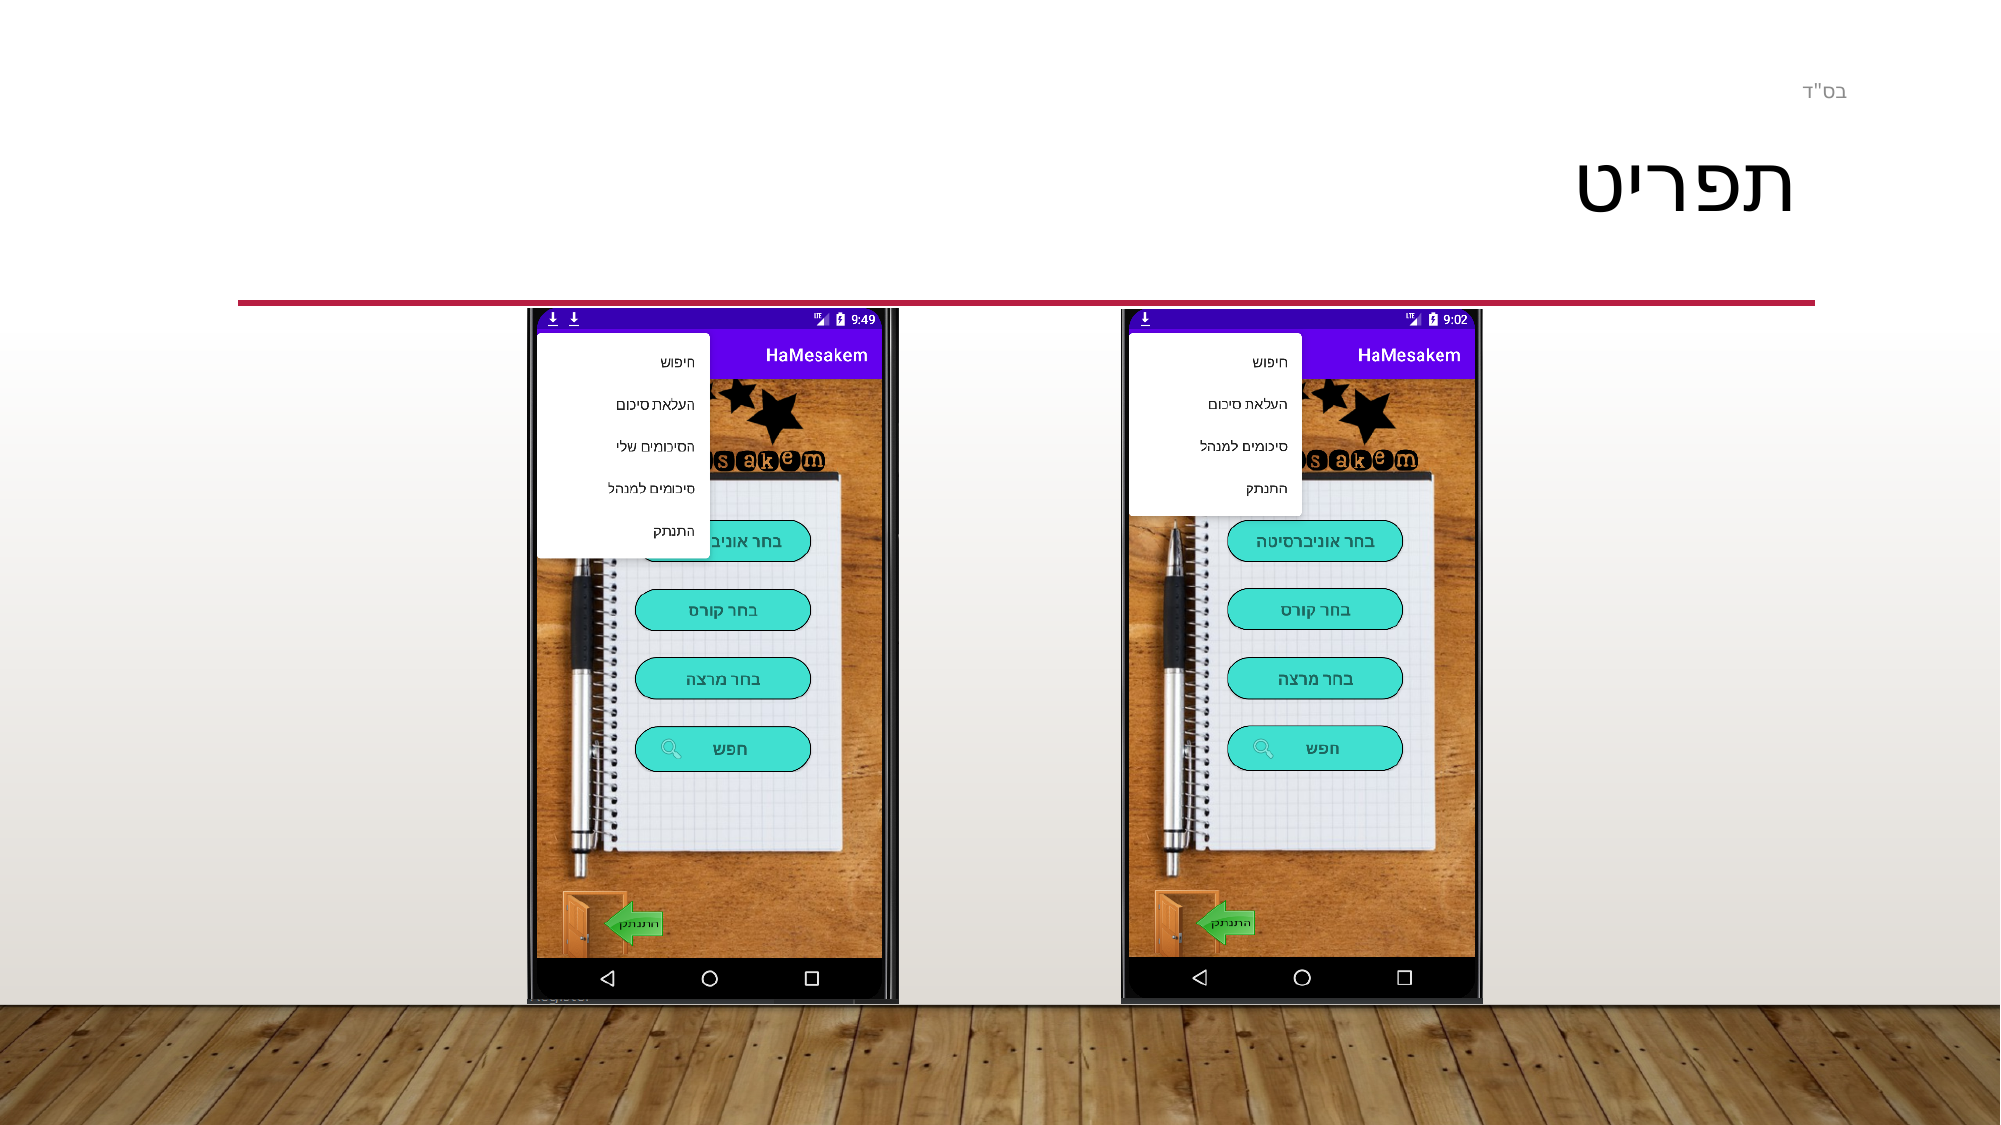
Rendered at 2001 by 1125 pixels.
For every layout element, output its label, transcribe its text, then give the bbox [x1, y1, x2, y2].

picture [527, 308, 899, 1004]
picture [0, 1005, 2000, 1125]
title תפריט [238, 131, 1814, 305]
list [1121, 308, 1483, 1004]
slide_number בס"ד [1412, 59, 1863, 120]
